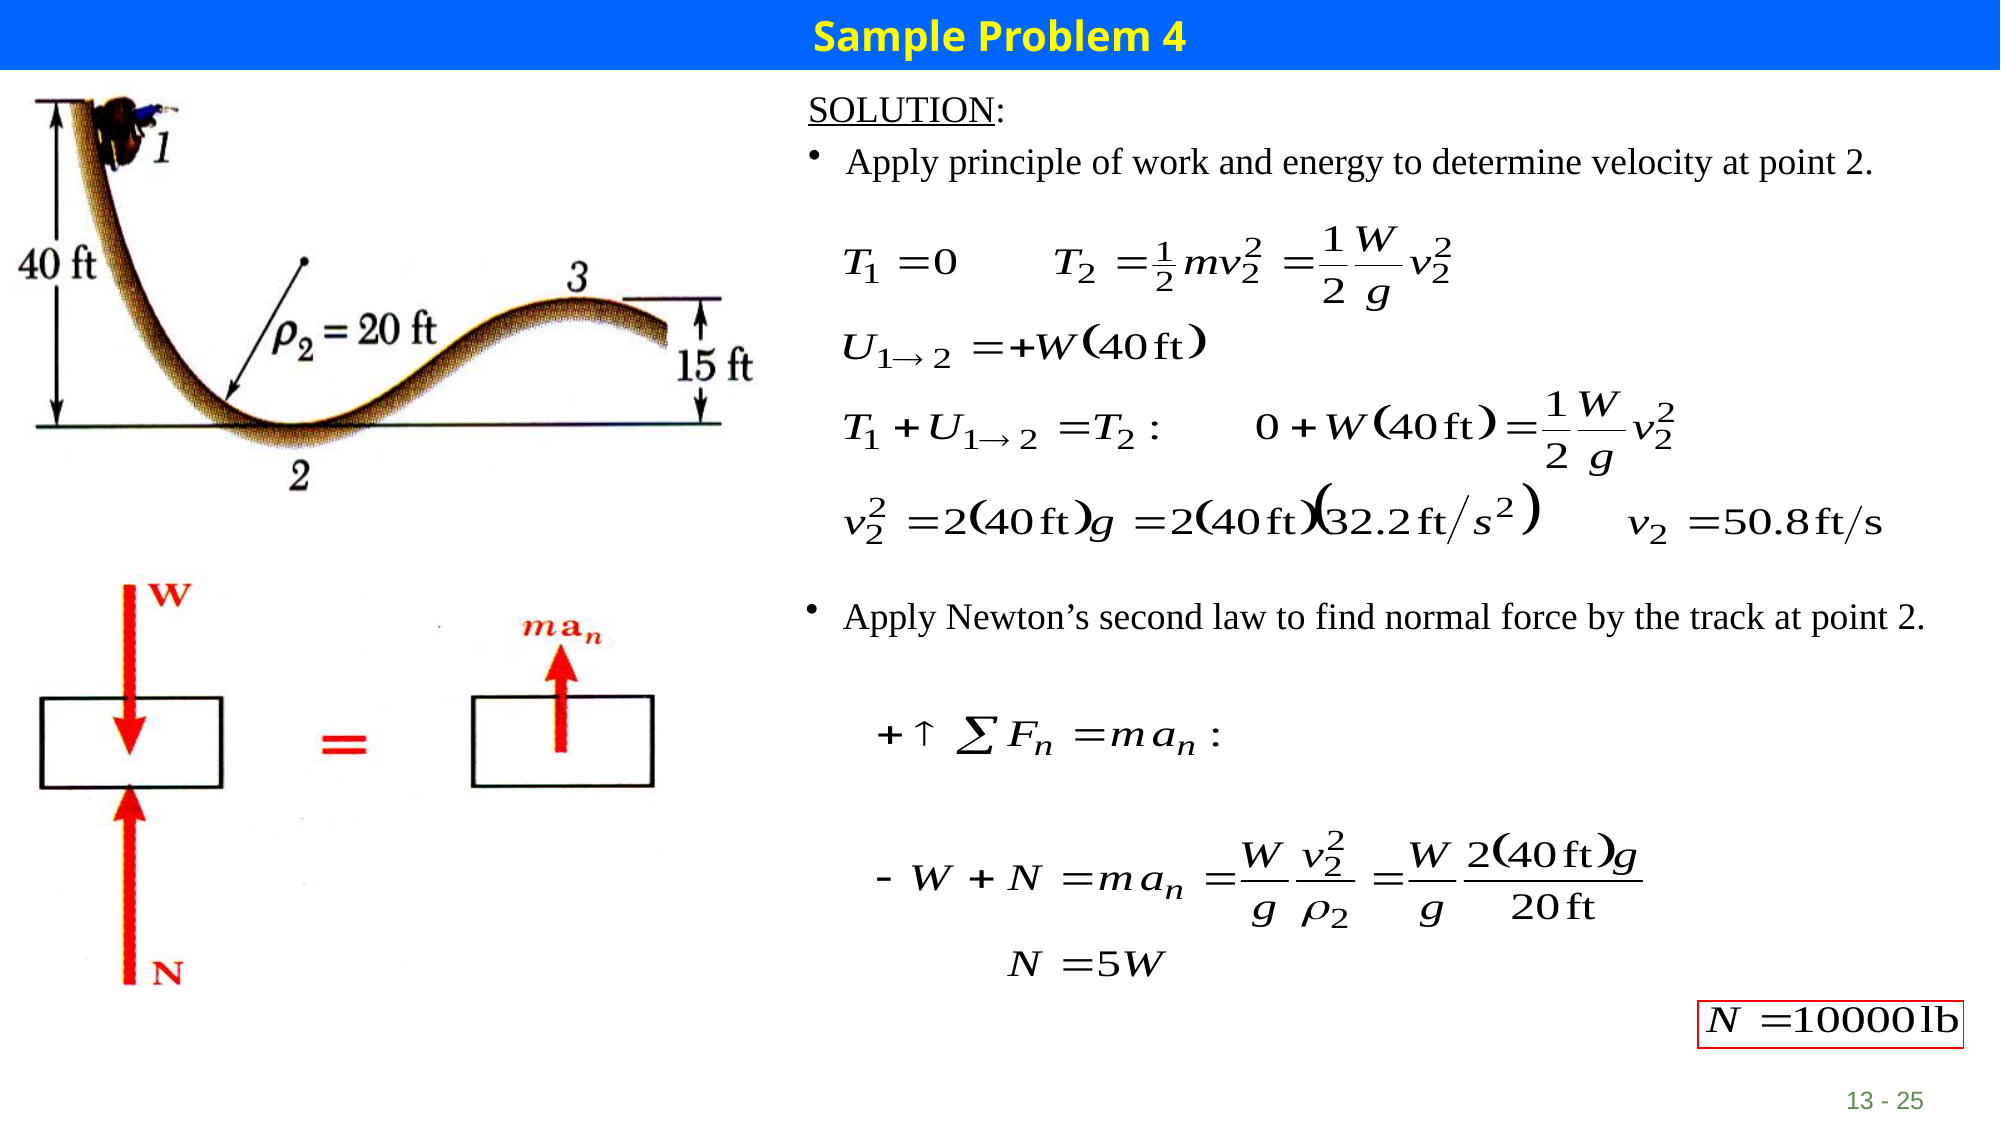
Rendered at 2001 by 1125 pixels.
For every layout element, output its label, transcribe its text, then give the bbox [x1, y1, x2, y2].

slide_number 13 - 25 [1739, 1080, 1940, 1119]
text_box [14, 570, 1994, 1048]
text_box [5, 77, 1994, 550]
text_box Sample Problem 4 [0, 0, 2000, 70]
